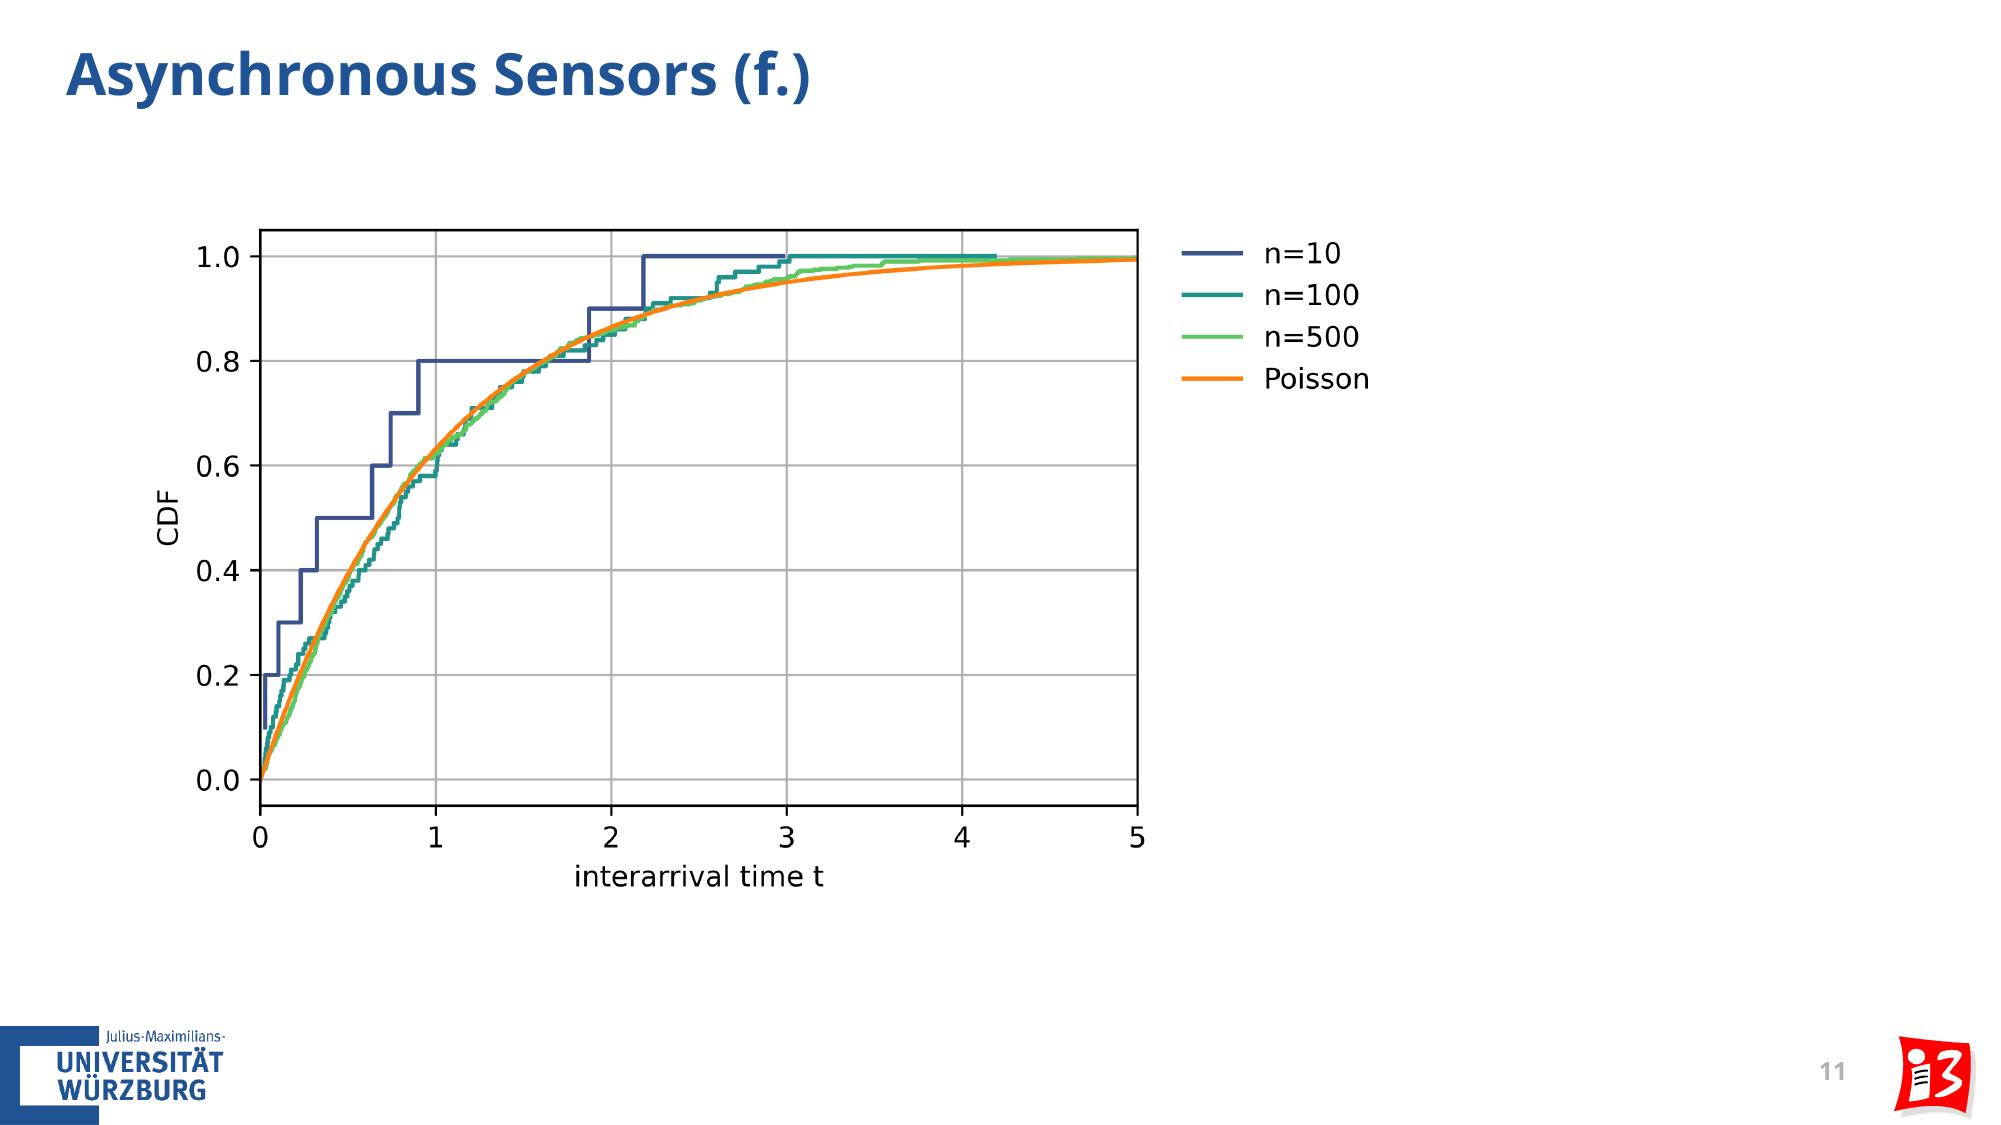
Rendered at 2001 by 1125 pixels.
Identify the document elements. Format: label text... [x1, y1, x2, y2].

picture [0, 1026, 225, 1125]
picture [124, 199, 1413, 926]
title Asynchronous Sensors (f.) [51, 18, 1800, 126]
slide_number 11 [1412, 1042, 1863, 1103]
